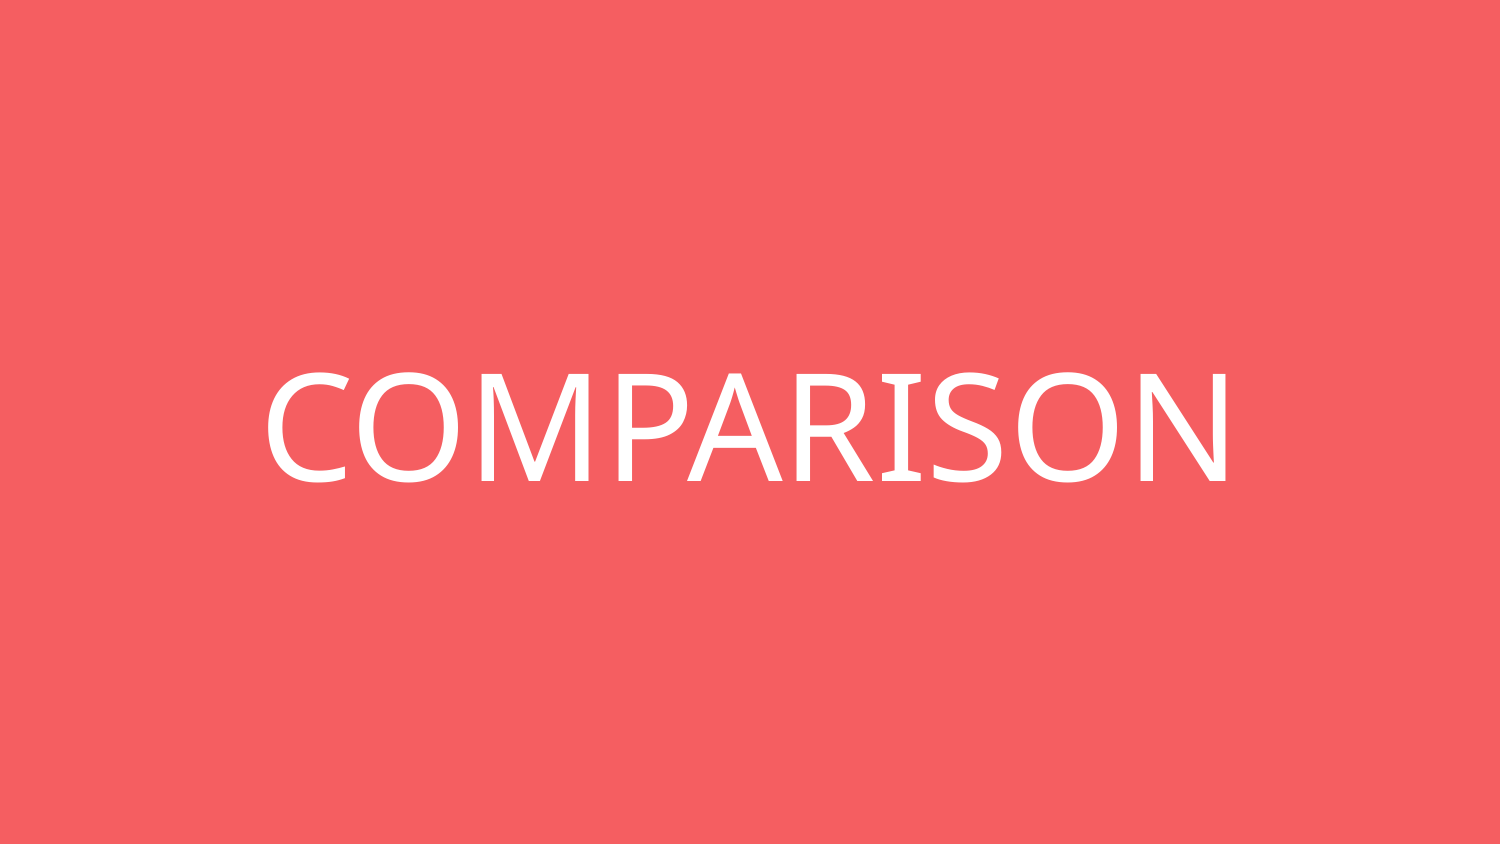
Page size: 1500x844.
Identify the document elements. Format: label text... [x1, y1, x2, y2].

title COMPARISON [83, 274, 1417, 570]
